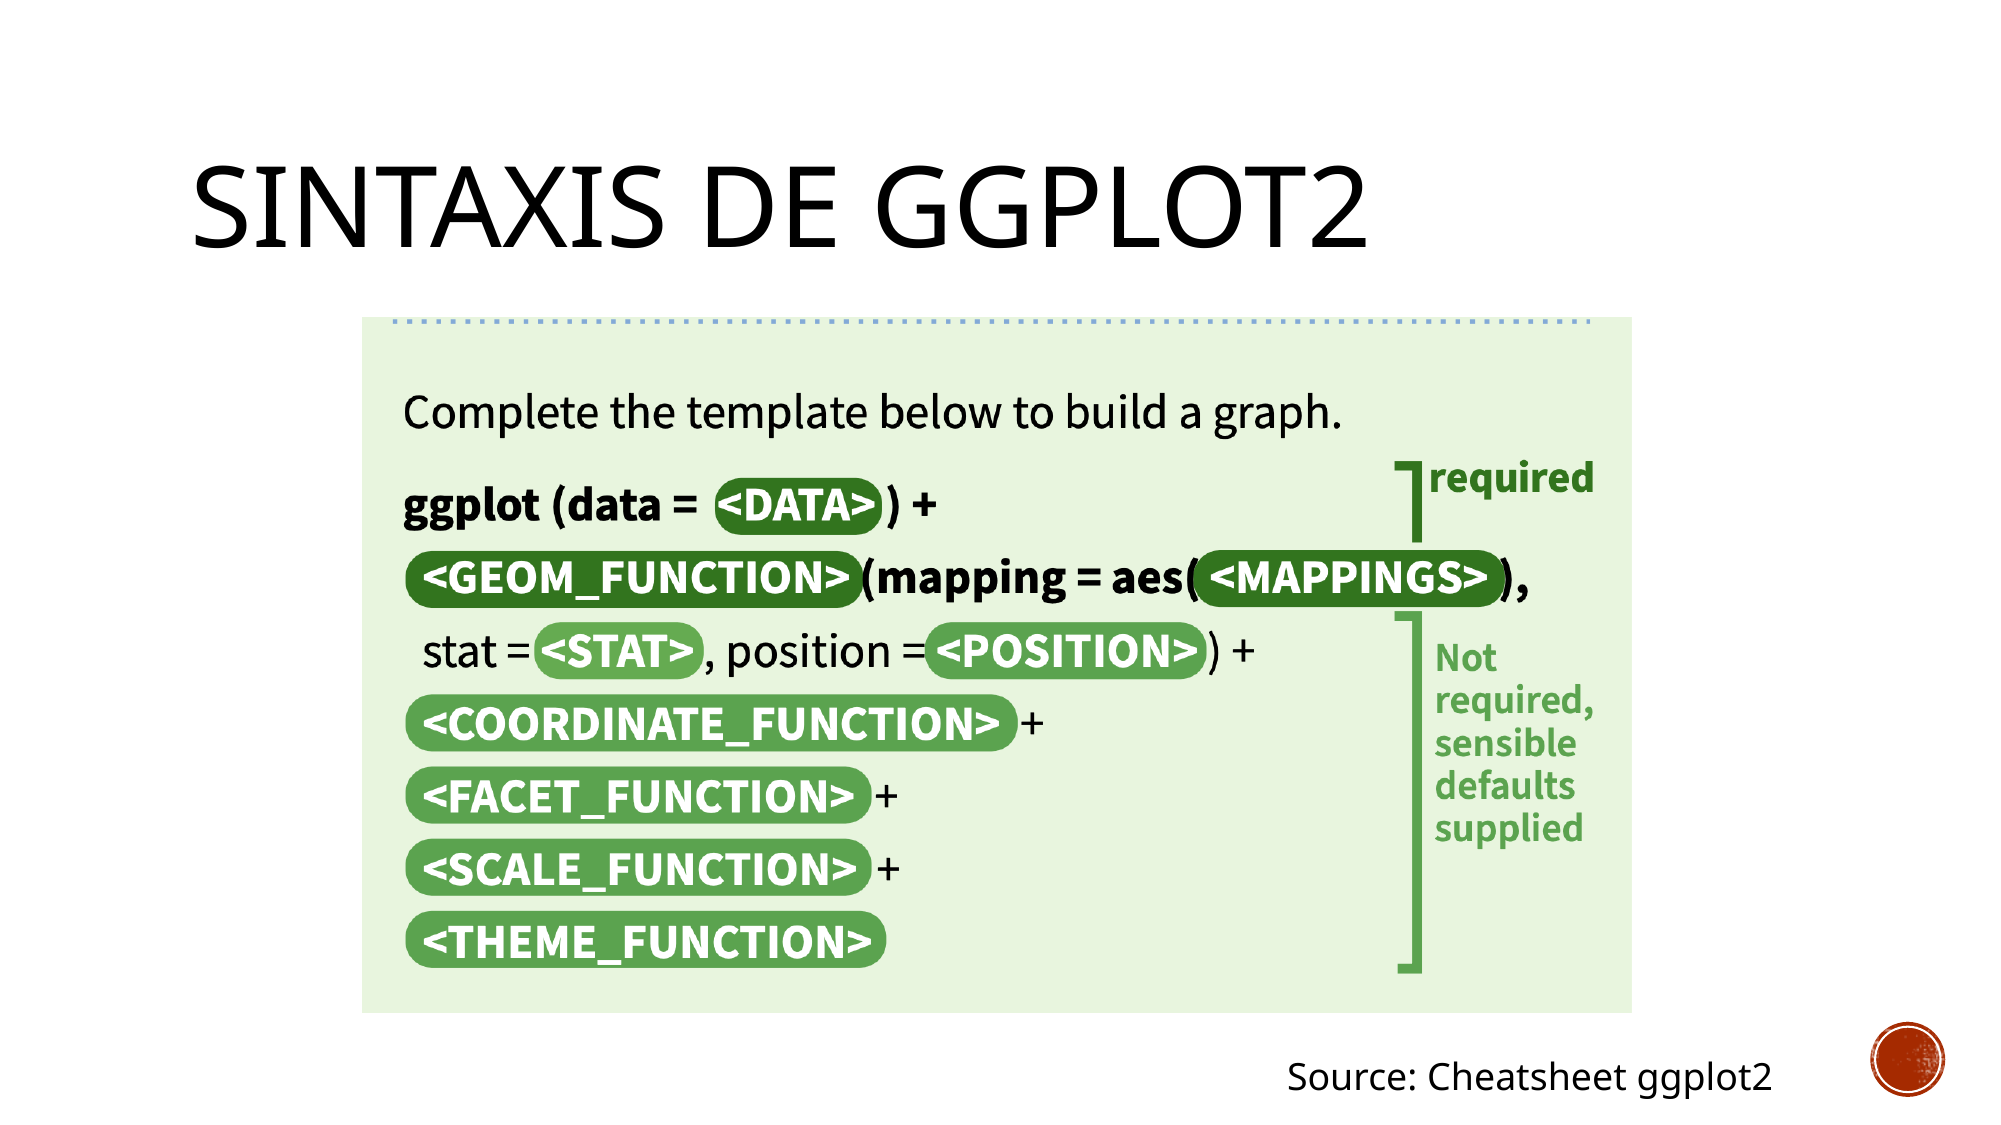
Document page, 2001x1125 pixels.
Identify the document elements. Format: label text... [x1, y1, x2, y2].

title Sintaxis de ggplot2 [175, 79, 1826, 344]
text_box Source: Cheatsheet ggplot2 [1272, 1045, 1856, 1106]
picture [362, 317, 1638, 1013]
